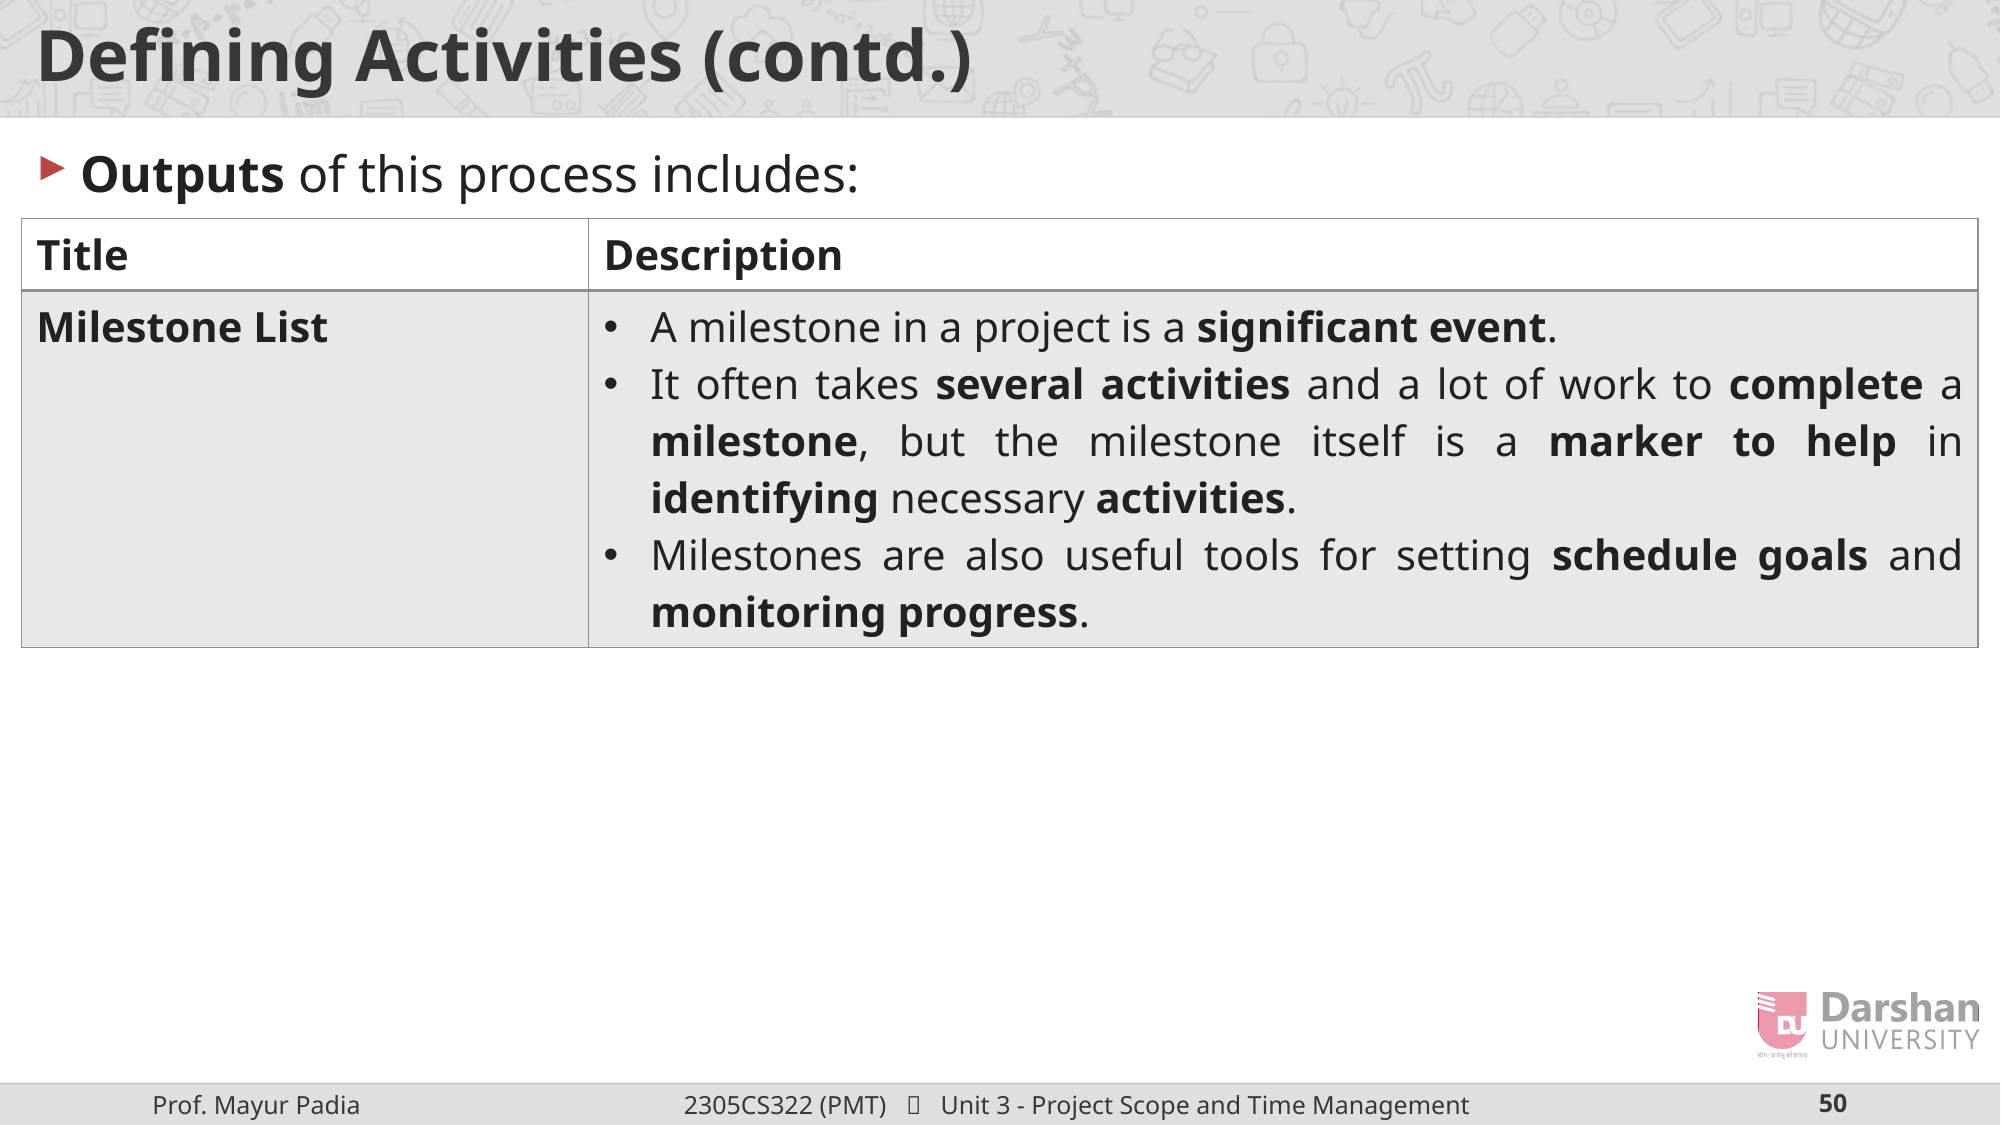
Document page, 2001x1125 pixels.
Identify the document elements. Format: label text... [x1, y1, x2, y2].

list Outputs of this process includes: [21, 648, 1979, 1059]
table_header Description [589, 219, 1977, 289]
table_cell A milestone in a project is a significant event. It often takes several activities and a lot of work to complete a milestone, but the milestone itself is a marker to help in identifying necessary activities. Milestones are also useful tools for setting schedule goals and monitoring progress. [589, 292, 1977, 647]
title Defining Activities (contd.) [0, 0, 2000, 117]
list Outputs of this process includes: [21, 141, 1979, 218]
table_header Title [22, 219, 588, 289]
table_cell Milestone List [22, 292, 588, 647]
